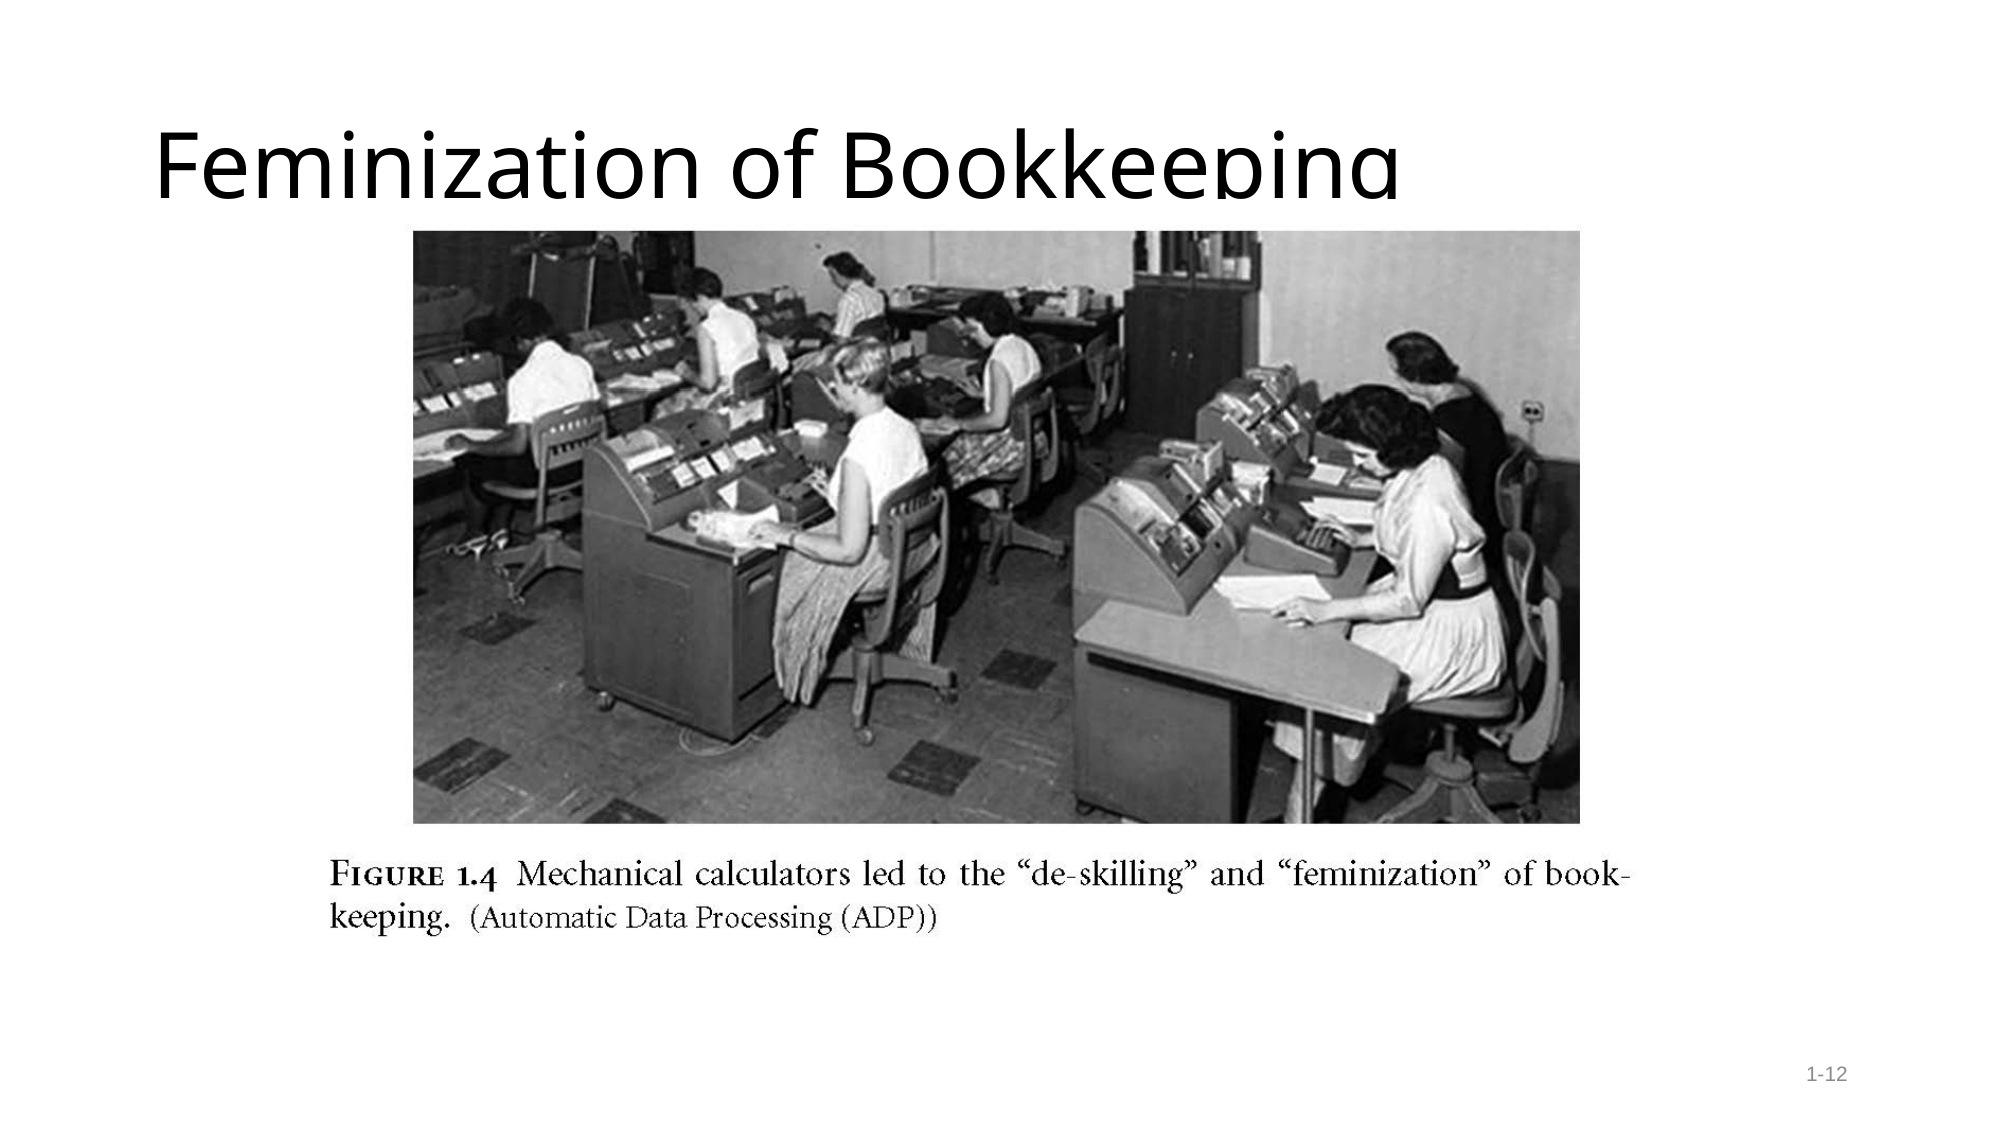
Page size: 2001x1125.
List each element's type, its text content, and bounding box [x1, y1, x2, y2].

title Feminization of Bookkeeping [137, 59, 1863, 278]
slide_number 1-12 [1412, 1042, 1863, 1103]
picture [304, 199, 1651, 950]
